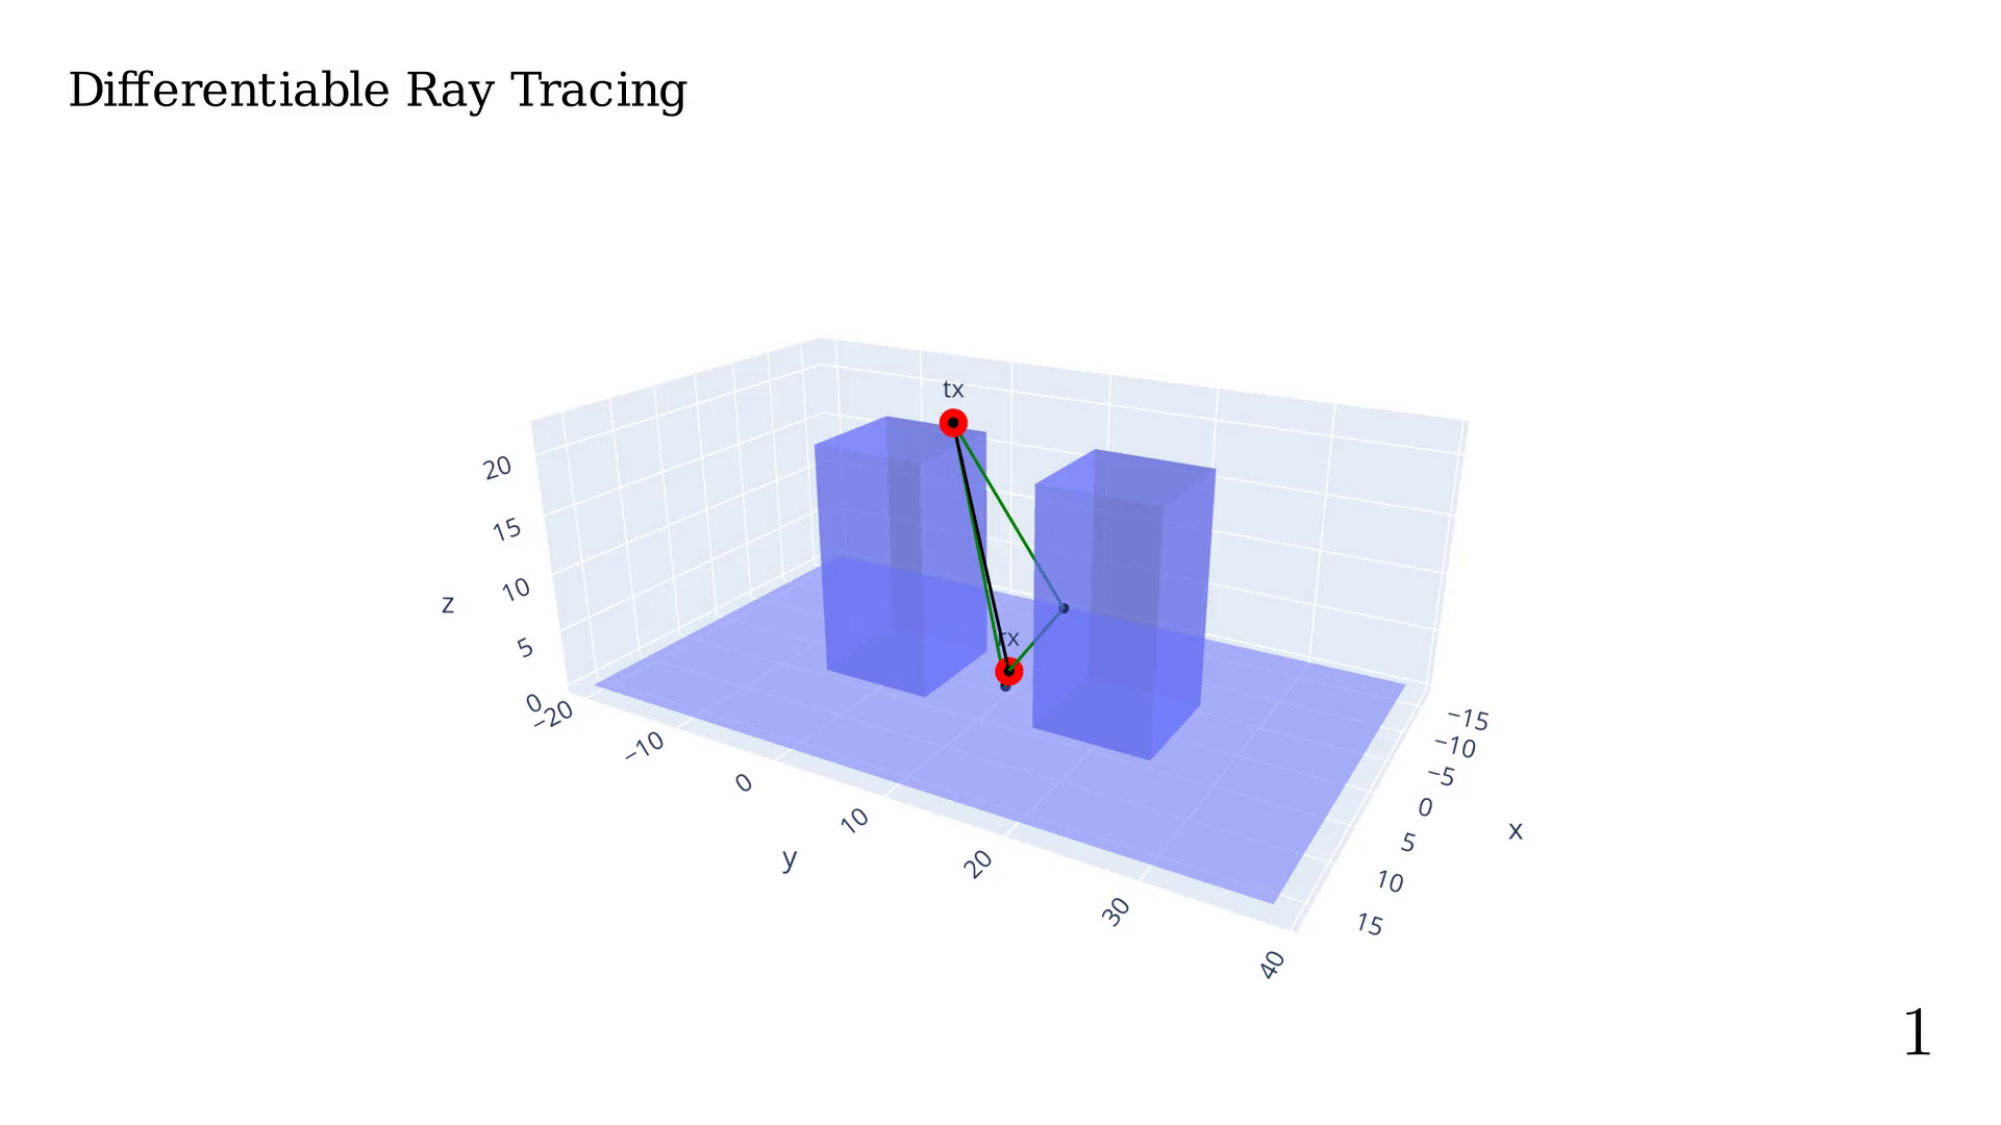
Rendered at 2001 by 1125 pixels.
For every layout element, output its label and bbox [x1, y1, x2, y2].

text_box [0, 0, 2000, 1125]
